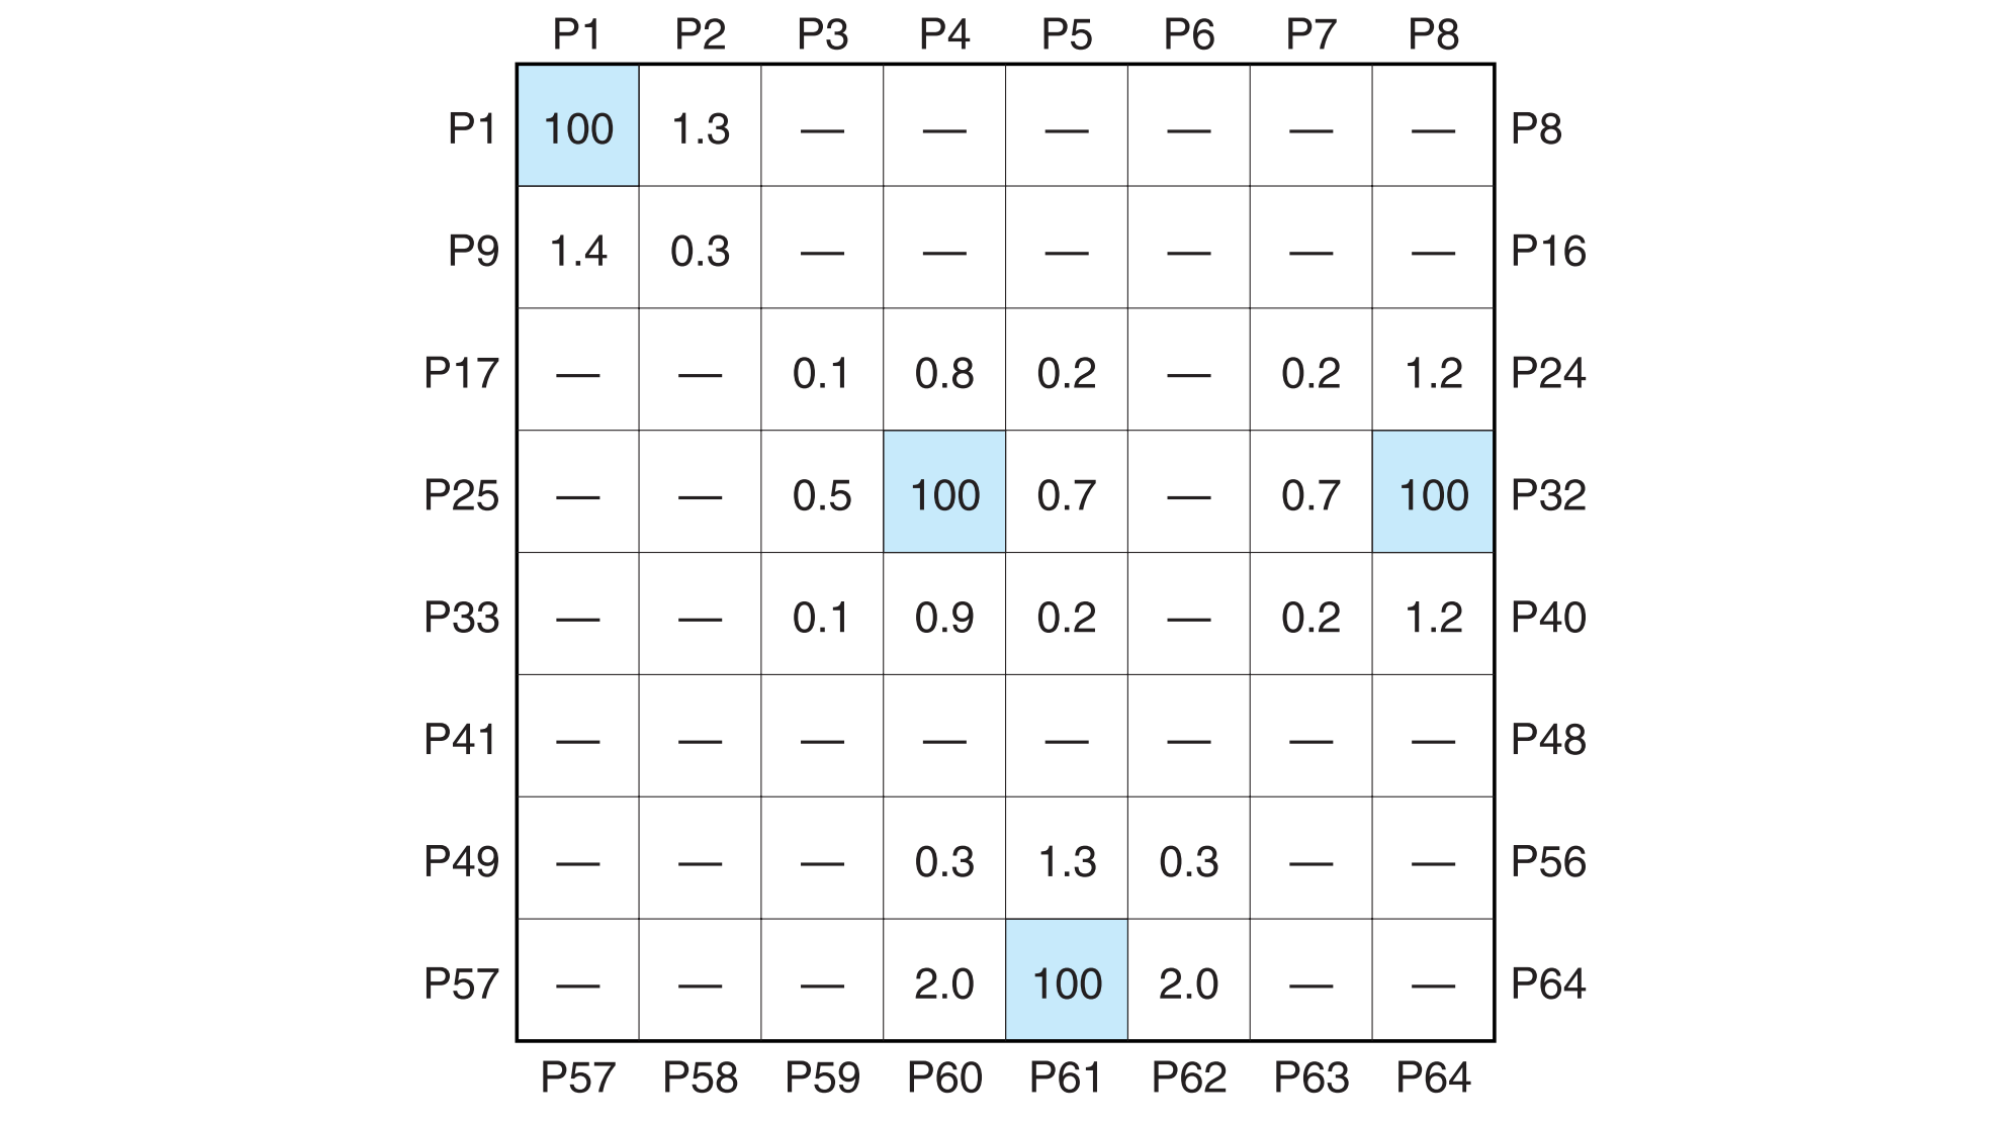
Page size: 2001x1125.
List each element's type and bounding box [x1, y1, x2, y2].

picture [379, 0, 1621, 1125]
